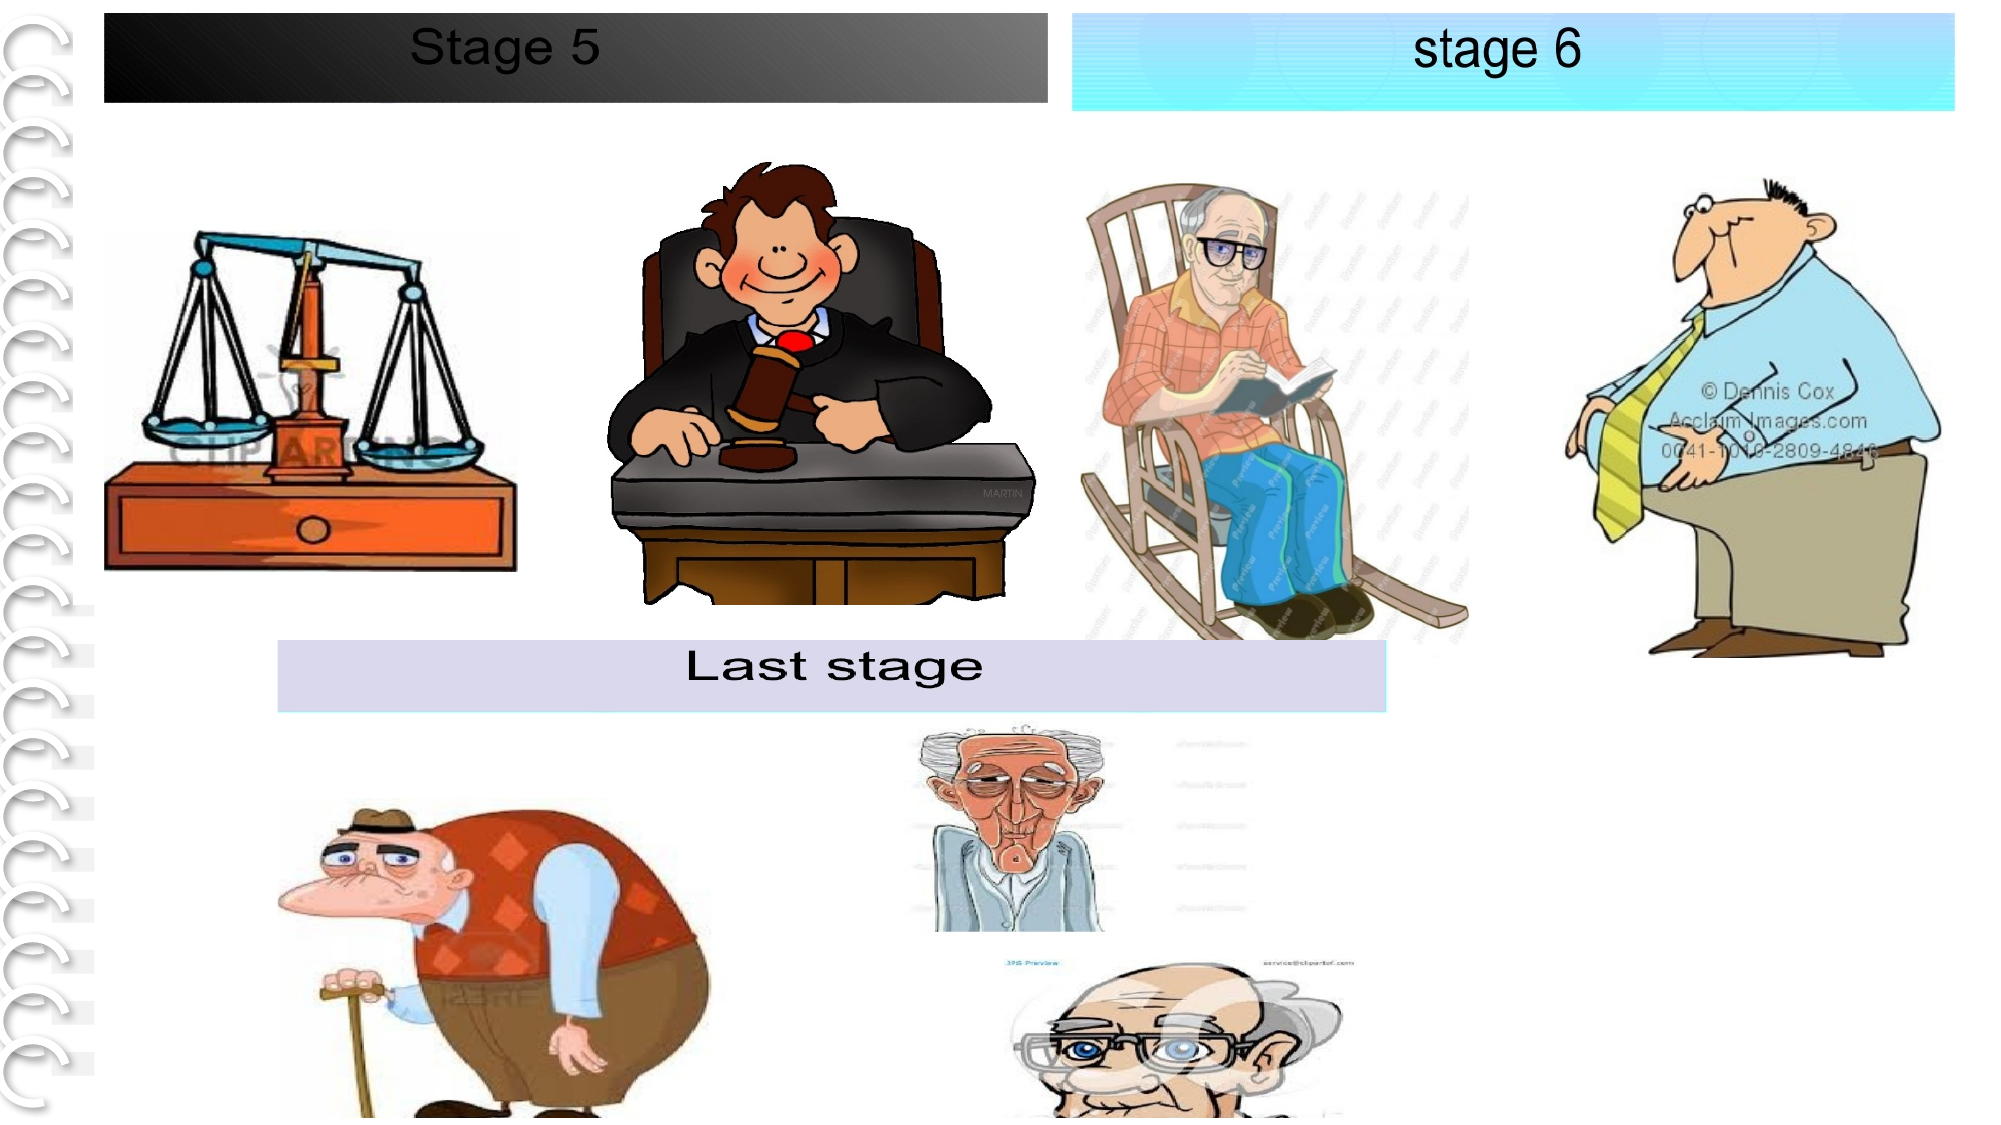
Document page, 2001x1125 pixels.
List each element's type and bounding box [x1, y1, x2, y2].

text_box [0, 1039, 95, 1104]
picture [73, 13, 2000, 1118]
text_box [0, 937, 95, 988]
text_box [0, 529, 73, 580]
text_box [0, 988, 95, 1039]
text_box [0, 784, 95, 835]
text_box [0, 427, 73, 478]
text_box [0, 325, 73, 376]
text_box [0, 733, 95, 784]
text_box [0, 172, 73, 223]
text_box [0, 835, 95, 886]
text_box [0, 631, 95, 682]
text_box [0, 274, 73, 325]
text_box [0, 70, 73, 121]
text_box [0, 682, 95, 733]
text_box [0, 121, 73, 172]
text_box [0, 580, 95, 631]
text_box [0, 478, 73, 529]
text_box [0, 886, 95, 937]
text_box [0, 19, 73, 70]
text_box [0, 223, 73, 274]
text_box [0, 376, 73, 427]
